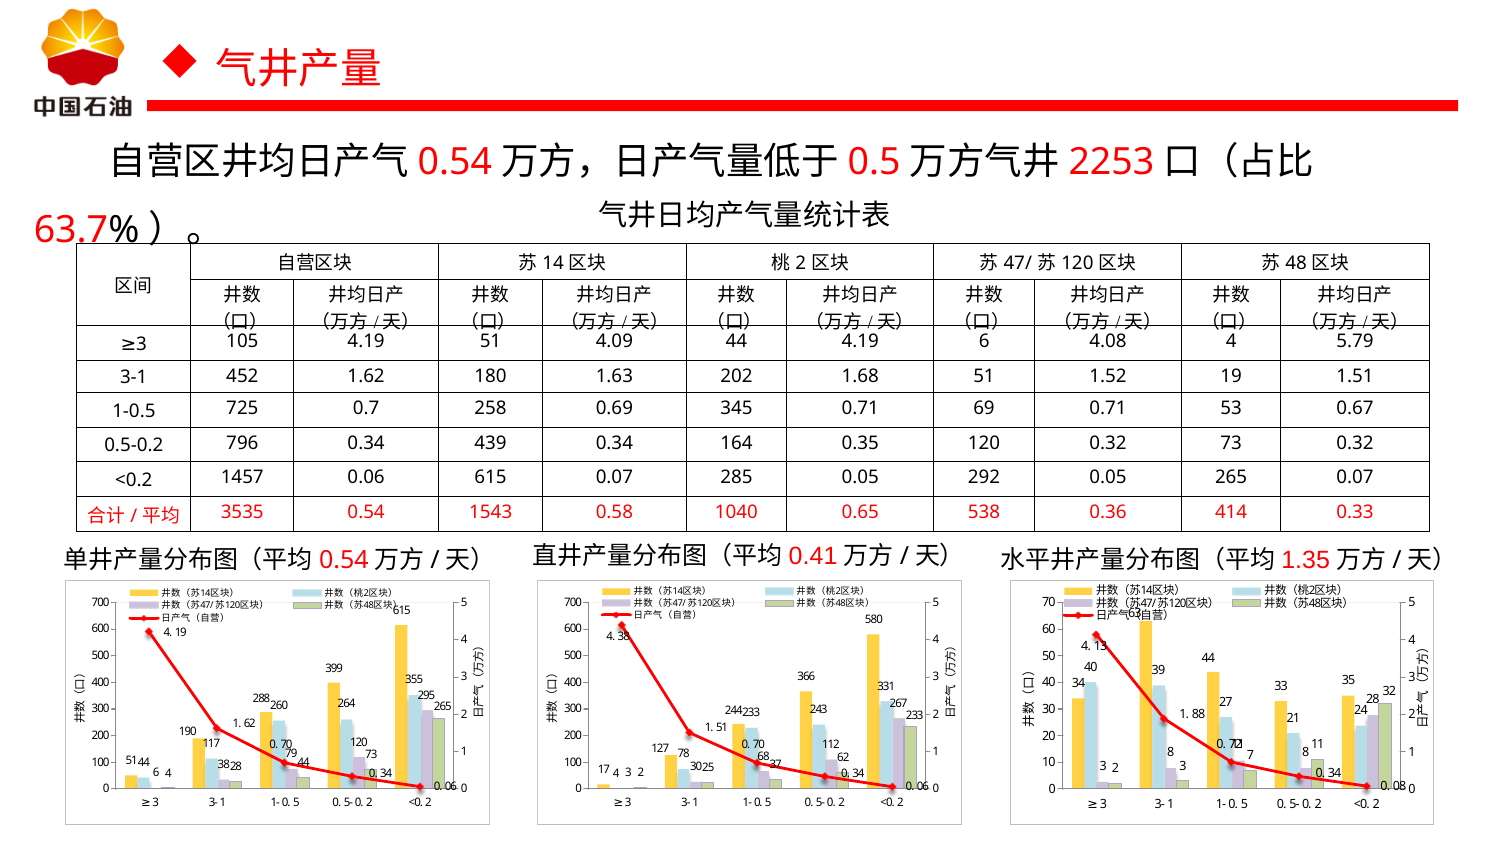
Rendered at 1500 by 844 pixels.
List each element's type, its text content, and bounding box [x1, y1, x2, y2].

table_cell 44 [687, 326, 786, 360]
table_cell 0.7 [294, 393, 438, 427]
table_cell 井数 （口） [1182, 280, 1280, 325]
table_cell 53 [1182, 393, 1280, 427]
table_cell 井均日产 （万方/天） [1281, 280, 1429, 325]
table_cell 1.68 [787, 361, 933, 392]
table_cell 1.62 [294, 361, 438, 392]
table_cell 4.09 [543, 326, 686, 360]
text_box 直井产量分布图（平均0.41万方/天） [502, 534, 996, 576]
table_header 苏47/苏120区块 [934, 258, 1181, 279]
picture [1009, 579, 1435, 826]
table_cell 285 [687, 462, 786, 496]
text_box 单井产量分布图（平均0.54万方/天） [29, 537, 530, 579]
table_cell 0.54 [294, 497, 438, 531]
picture [64, 579, 490, 826]
table_cell 0.67 [1281, 393, 1429, 427]
table_cell 1457 [191, 462, 293, 496]
table_cell 73 [1182, 428, 1280, 461]
table_cell 796 [191, 428, 293, 461]
table_cell 180 [439, 361, 542, 392]
table_cell 0.07 [543, 462, 686, 496]
table_header 苏48区块 [1182, 258, 1429, 279]
table_cell 0.58 [543, 497, 686, 531]
table_cell 井数 （口） [687, 280, 786, 325]
table_cell 6 [934, 326, 1034, 360]
table_cell 1.52 [1035, 361, 1181, 392]
table_cell 164 [687, 428, 786, 461]
table_cell 4.19 [787, 326, 933, 360]
table_cell 0.32 [1281, 428, 1429, 461]
table_cell 265 [1182, 462, 1280, 496]
table_cell <0.2 [77, 462, 190, 496]
table_cell 1.51 [1281, 361, 1429, 392]
table_cell 井均日产 （万方/天） [1035, 280, 1181, 325]
table_cell 725 [191, 393, 293, 427]
table_cell 3535 [191, 497, 293, 531]
table_cell 0.5-0.2 [77, 428, 190, 461]
table_cell 1040 [687, 497, 786, 531]
table_cell 345 [687, 393, 786, 427]
table_cell 51 [439, 326, 542, 360]
table_cell 0.65 [787, 497, 933, 531]
table_cell 19 [1182, 361, 1280, 392]
table_cell 井数 （口） [439, 280, 542, 325]
text_box 水平井产量分布图（平均1.35万方/天） [974, 538, 1484, 580]
table_cell 1543 [439, 497, 542, 531]
table_cell 414 [1182, 497, 1280, 531]
text_box 自营区井均日产气0.54万方，日产气量低于0.5万方气井2253口（占比63.7%）。 [18, 107, 1484, 258]
table_cell ≥3 [77, 326, 190, 360]
table_cell 3-1 [77, 361, 190, 392]
table_cell 258 [439, 393, 542, 427]
table_cell 0.06 [294, 462, 438, 496]
table_cell 69 [934, 393, 1034, 427]
table_cell 0.05 [1035, 462, 1181, 496]
table_cell 0.35 [787, 428, 933, 461]
table_cell 0.05 [787, 462, 933, 496]
picture [537, 579, 963, 826]
table_cell 井均日产 （万方/天） [294, 280, 438, 325]
table_cell 0.34 [294, 428, 438, 461]
table_cell 0.33 [1281, 497, 1429, 531]
table_cell 4.08 [1035, 326, 1181, 360]
table_header 自营区块 [191, 258, 438, 279]
table_cell 4 [1182, 326, 1280, 360]
table_cell 0.71 [787, 393, 933, 427]
table_cell 538 [934, 497, 1034, 531]
table_cell 井均日产 （万方/天） [543, 280, 686, 325]
table_cell 439 [439, 428, 542, 461]
table_cell 井数 （口） [934, 280, 1034, 325]
table_cell 1-0.5 [77, 393, 190, 427]
picture [32, 8, 133, 107]
table_cell 4.19 [294, 326, 438, 360]
table_cell 0.71 [1035, 393, 1181, 427]
table_header 苏14区块 [439, 258, 686, 279]
table_header 区间 [77, 258, 190, 325]
table_cell 0.32 [1035, 428, 1181, 461]
table_header 桃2区块 [687, 258, 933, 279]
table_cell 井数 （口） [191, 280, 293, 325]
table_cell 0.69 [543, 393, 686, 427]
table_cell 615 [439, 462, 542, 496]
table_cell 292 [934, 462, 1034, 496]
table_cell 51 [934, 361, 1034, 392]
table_cell 5.79 [1281, 326, 1429, 360]
table_cell 1.63 [543, 361, 686, 392]
text_box 气井产量 [148, 36, 640, 98]
table_cell 井均日产 （万方/天） [787, 280, 933, 325]
table_cell 202 [687, 361, 786, 392]
table_cell 0.07 [1281, 462, 1429, 496]
table_cell 105 [191, 326, 293, 360]
table_cell 0.36 [1035, 497, 1181, 531]
table_cell 0.34 [543, 428, 686, 461]
table_cell 合计/平均 [77, 497, 190, 531]
table_cell 120 [934, 428, 1034, 461]
table_cell 452 [191, 361, 293, 392]
